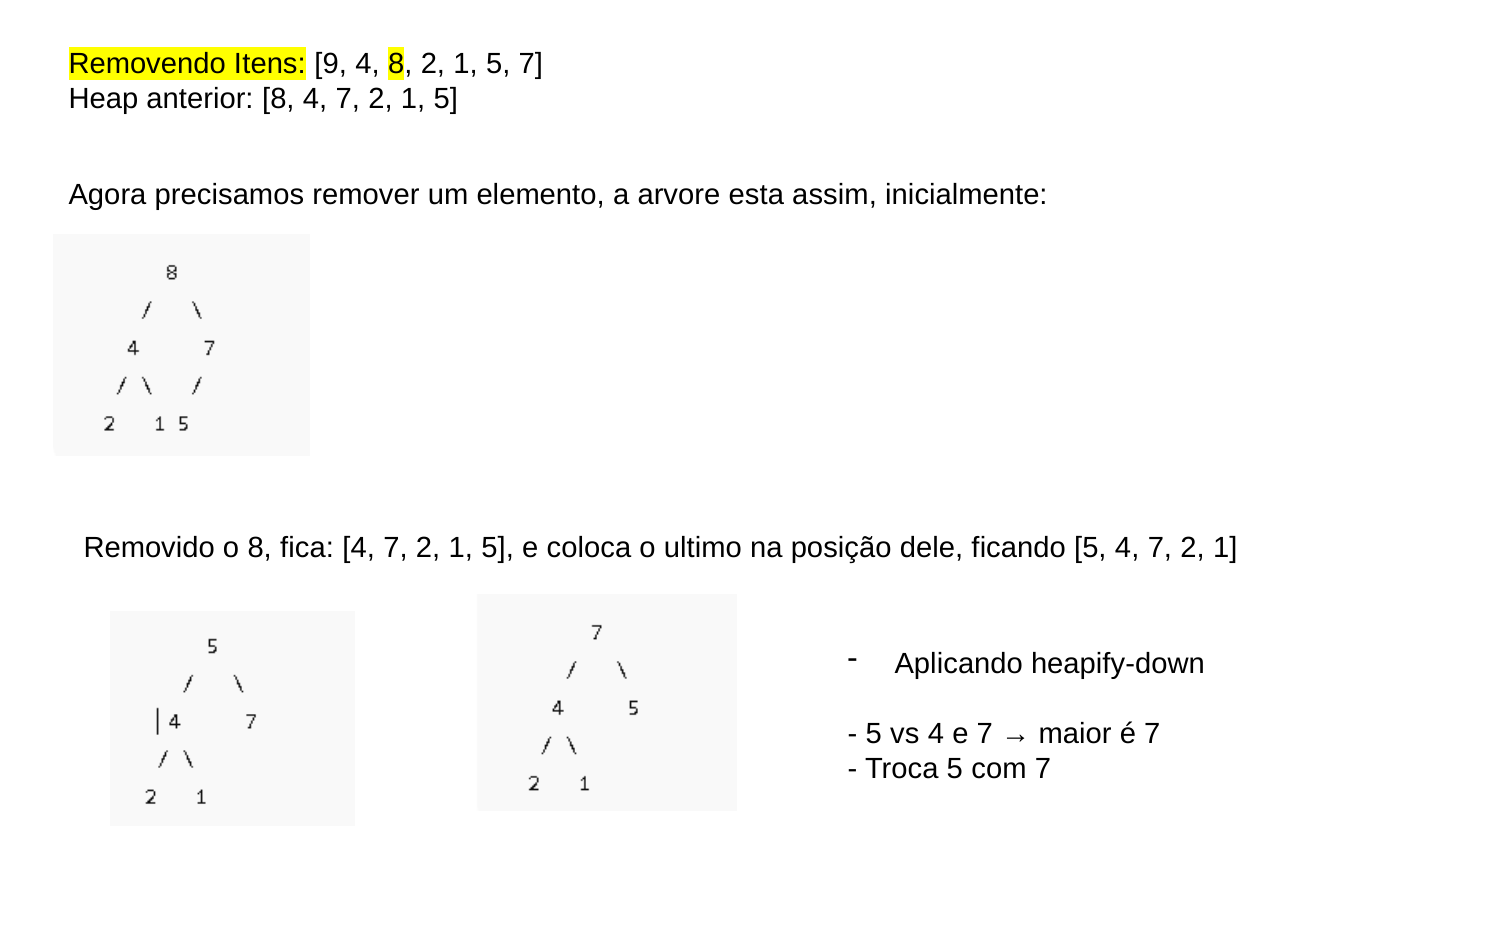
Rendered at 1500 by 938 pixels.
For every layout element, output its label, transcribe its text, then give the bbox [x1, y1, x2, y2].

text_box Agora precisamos remover um elemento, a arvore esta assim, inicialmente: [53, 167, 1243, 218]
picture [468, 594, 737, 811]
text_box Aplicando heapify-down - 5 vs 4 e 7 → maior é 7 - Troca 5 com 7 [832, 637, 1221, 792]
picture [110, 610, 355, 826]
picture [53, 234, 311, 456]
text_box Removendo Itens: [9, 4, 8, 2, 1, 5, 7] Heap anterior: [8, 4, 7, 2, 1, 5] [53, 37, 1243, 122]
text_box Removido o 8, fica: [4, 7, 2, 1, 5], e coloca o ultimo na posição dele, ficando [5, 4, 7, 2, 1] [68, 520, 1363, 571]
